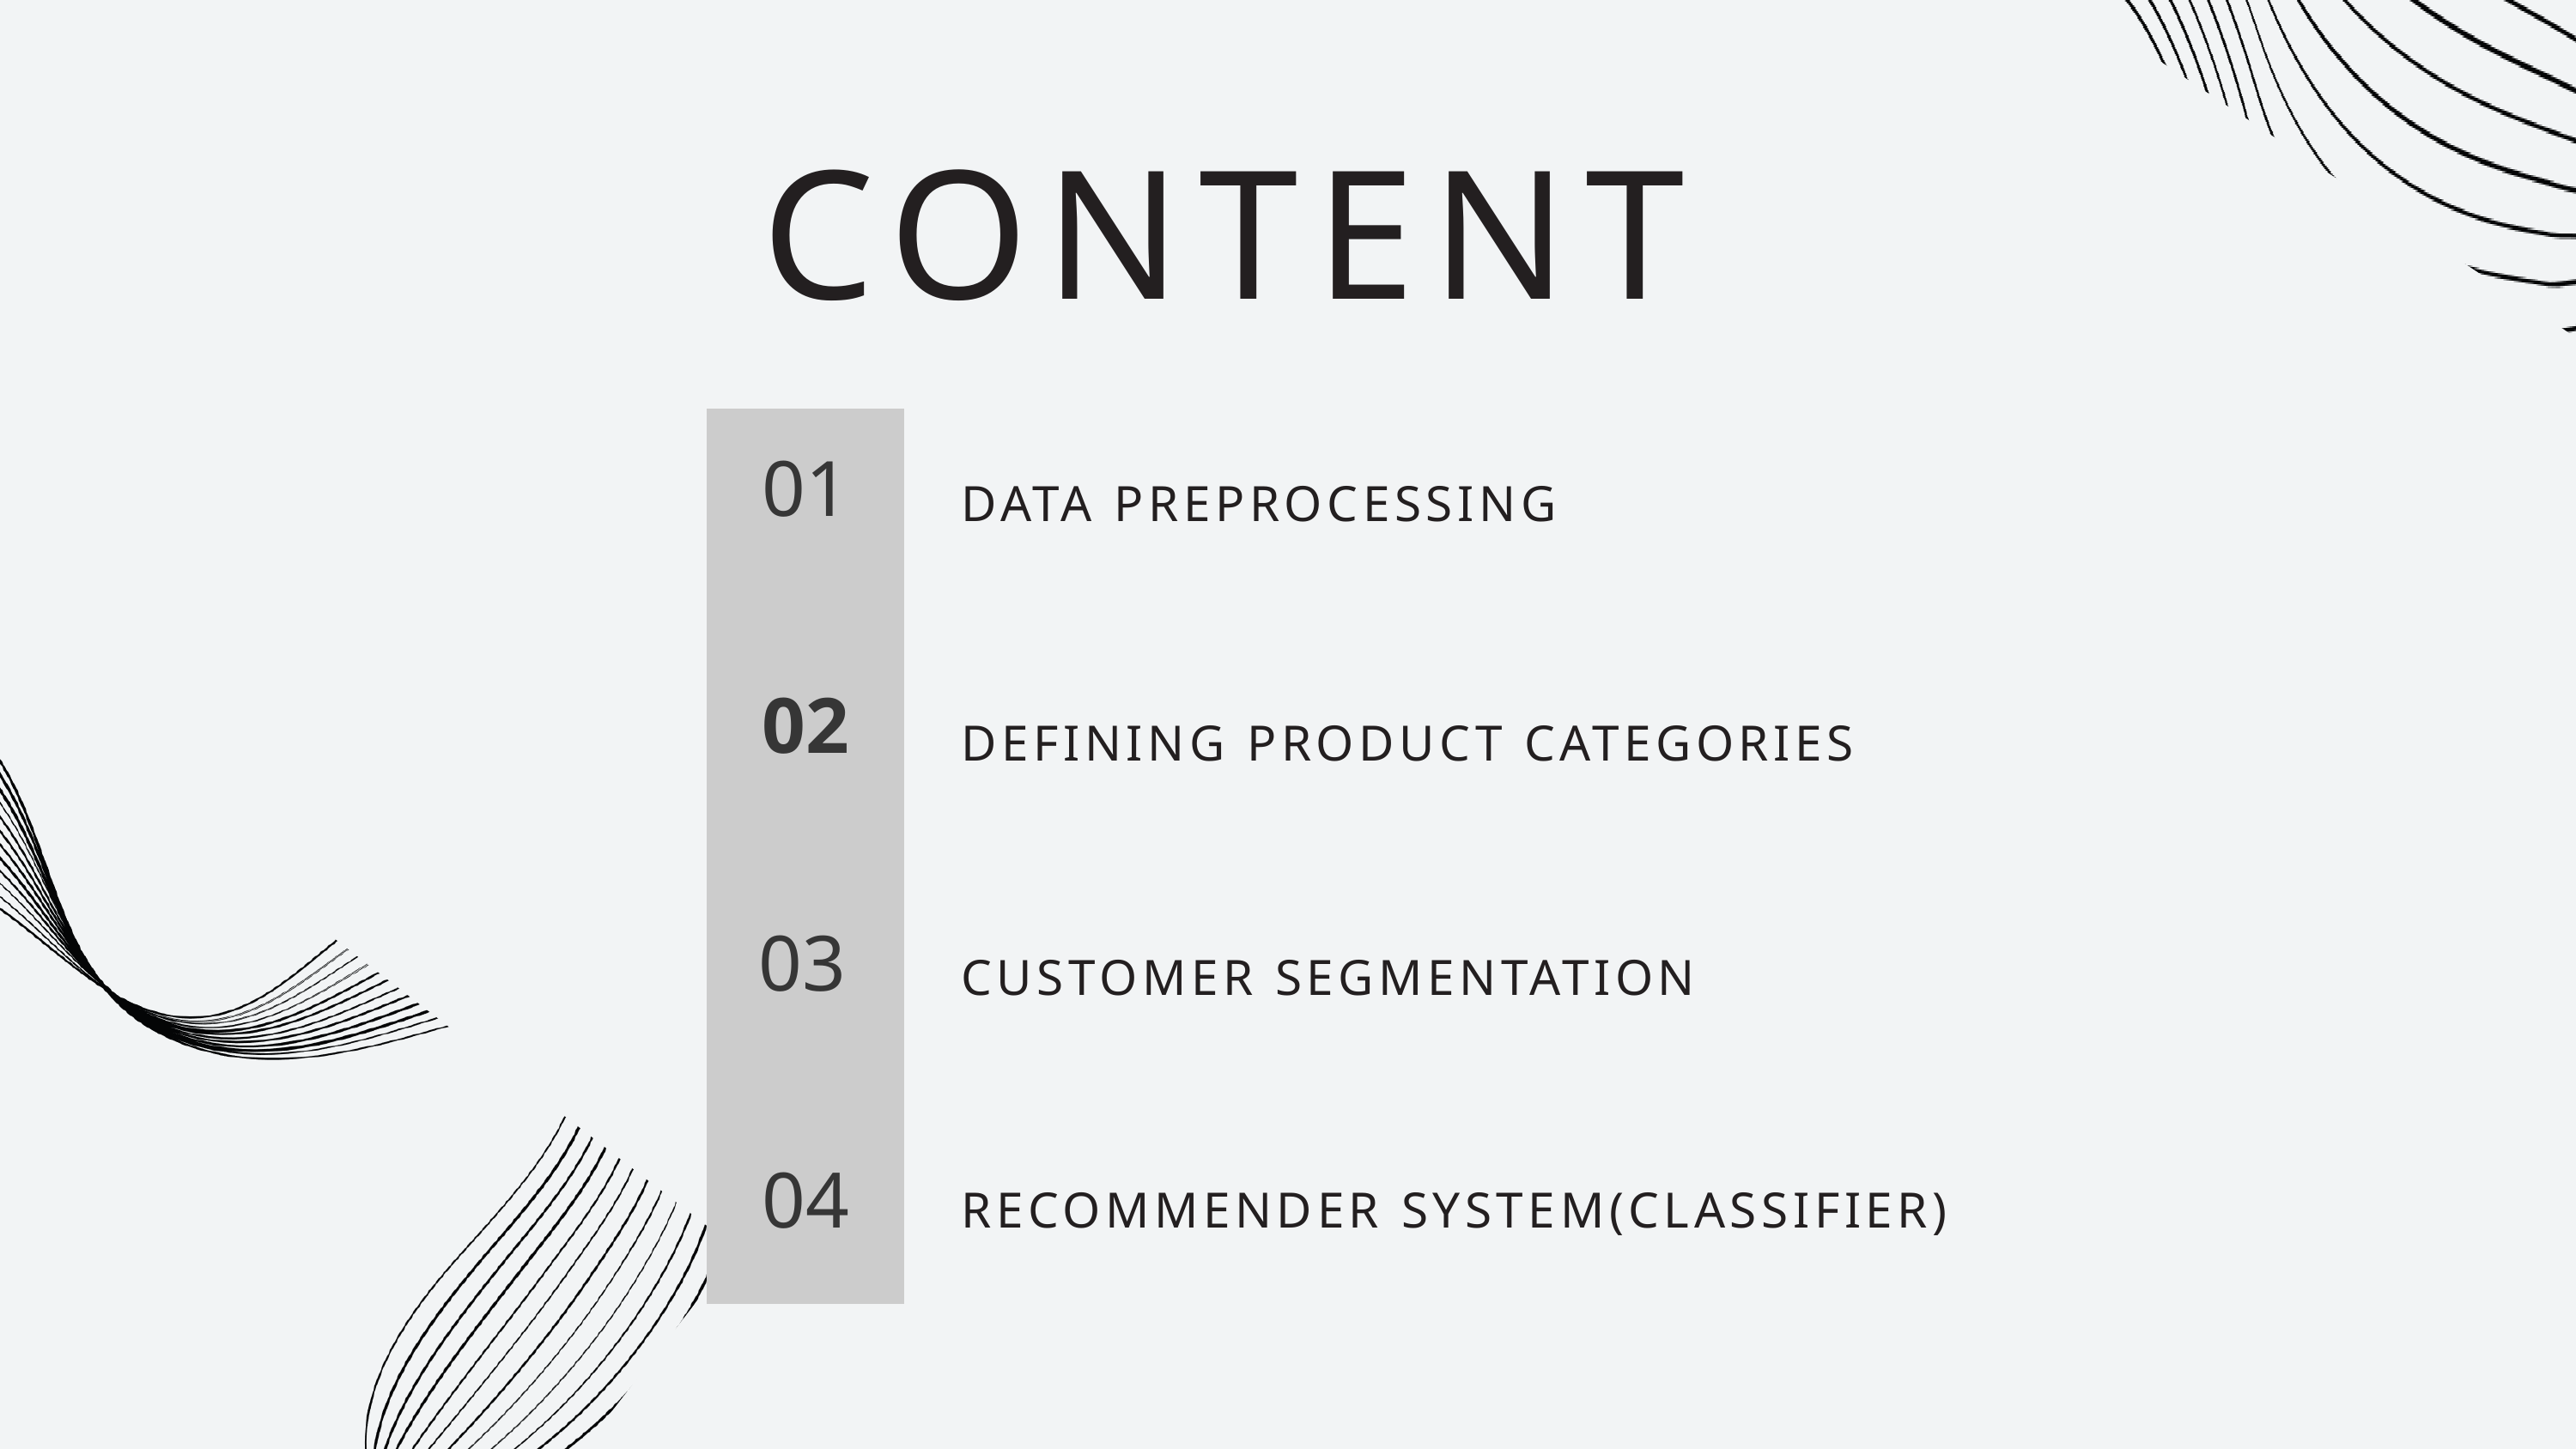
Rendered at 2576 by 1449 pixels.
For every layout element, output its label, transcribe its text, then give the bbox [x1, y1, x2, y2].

text_box [2068, 0, 2576, 338]
text_box RECOMMENDER SYSTEM(CLASSIFIER) [961, 1170, 2024, 1238]
text_box CUSTOMER SEGMENTATION [961, 937, 1777, 1068]
text_box DATA PREPROCESSING [961, 464, 2064, 599]
text_box [0, 680, 702, 1449]
text_box CONTENT [702, 88, 1747, 335]
text_box DEFINING PRODUCT CATEGORIES [961, 703, 1952, 834]
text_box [707, 408, 905, 1304]
